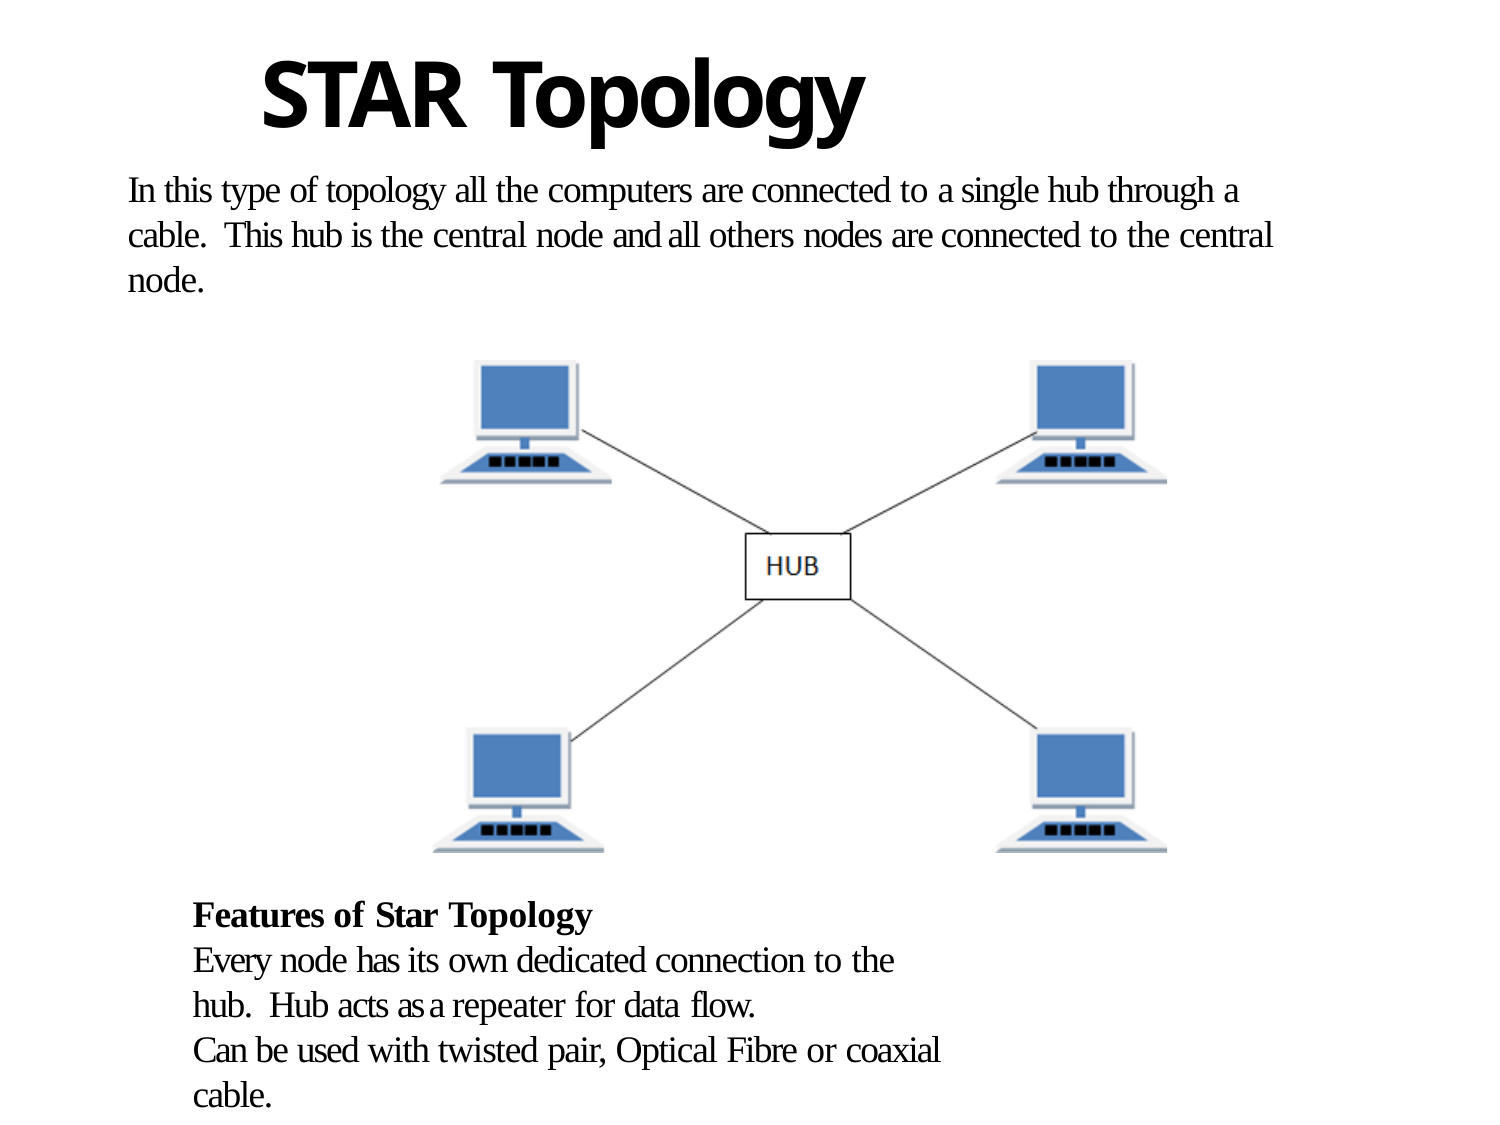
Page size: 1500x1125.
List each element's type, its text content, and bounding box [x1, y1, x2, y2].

title STAR Topology [162, 0, 963, 162]
text_box Features of Star Topology Every node has its own dedicated connection to the hub. Hub acts as a repeater for data flow. Can be used with twisted pair, Optical Fibre or coaxial cable. [190, 887, 1019, 1115]
text_box In this type of topology all the computers are connected to a single hub through a cable. This hub is the central node and all others nodes are connected to the central node. [125, 162, 1310, 300]
text_box [432, 360, 1168, 853]
